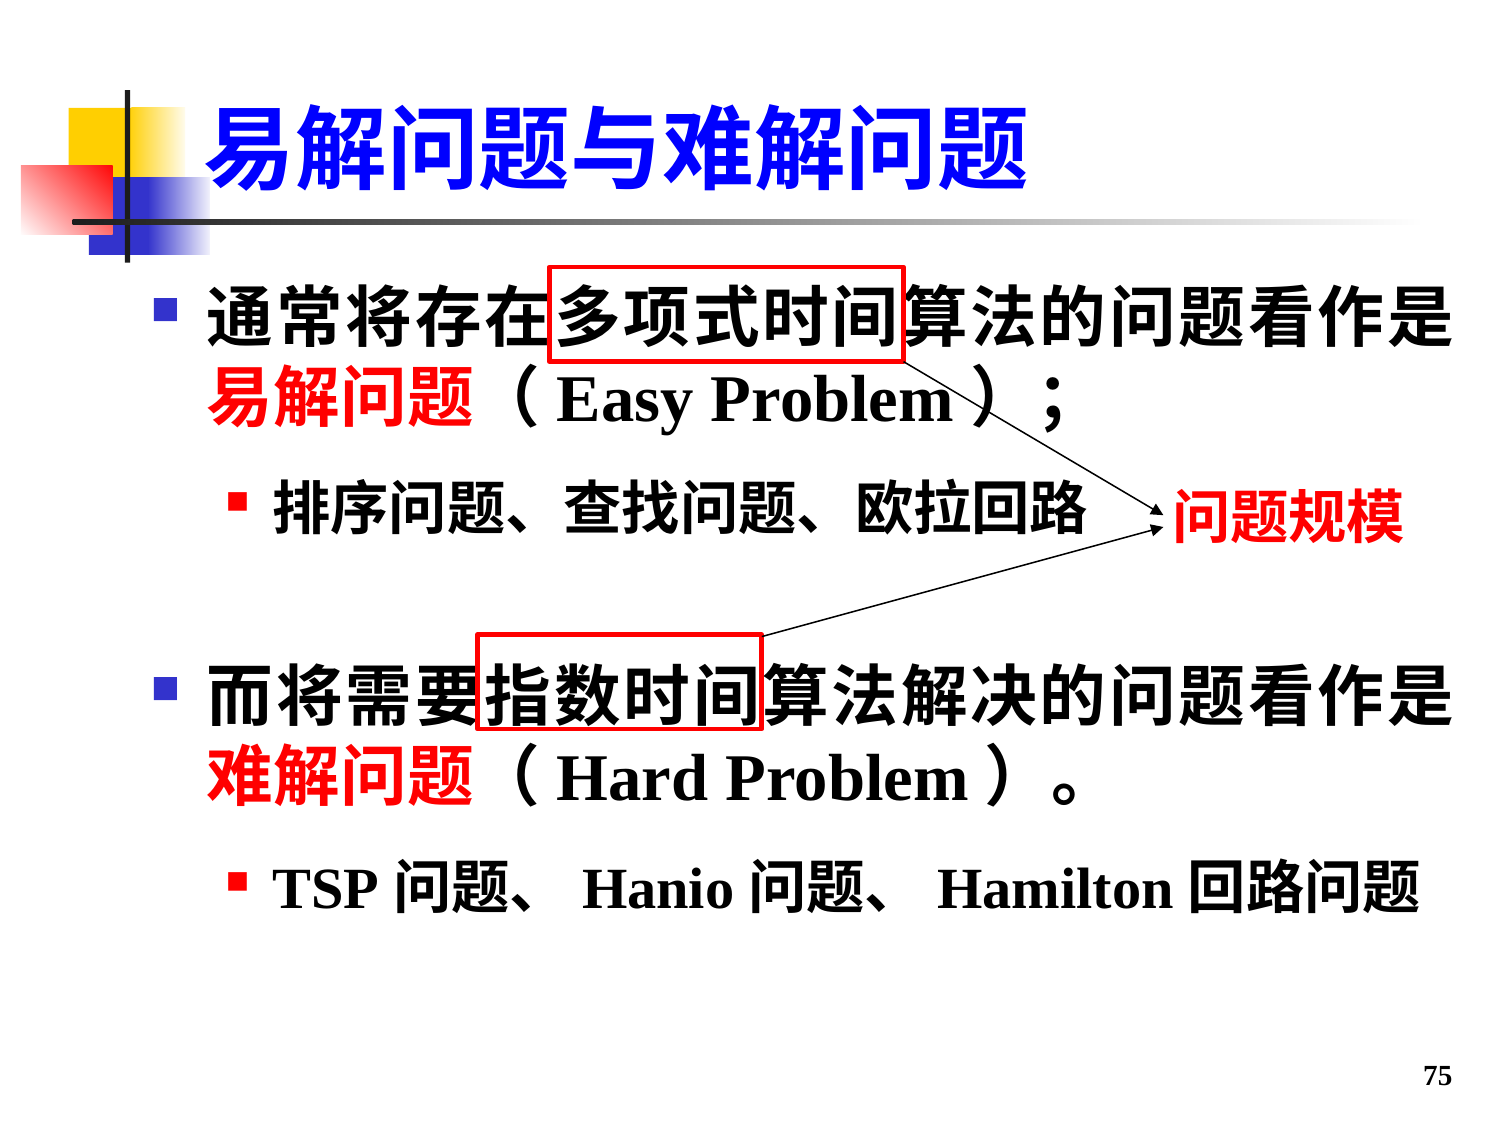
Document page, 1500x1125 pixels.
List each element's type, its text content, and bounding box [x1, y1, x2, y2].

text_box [761, 526, 1164, 637]
slide_number 75 [1155, 1024, 1468, 1100]
list 通常将存在多项式时间算法的问题看作是易解问题（Easy Problem）； 排序问题、查找问题、欧拉回路 而将需要指数时间算法解决的问题看作是难解问题（Hard Problem）。 TSP问题、Hanio问题、Hamilton回路问题 [135, 267, 1469, 1006]
text_box [549, 267, 904, 362]
title 易解问题与难解问题 [188, 35, 1468, 208]
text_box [903, 361, 1164, 516]
text_box 问题规模 [1160, 472, 1420, 558]
text_box [477, 634, 762, 729]
